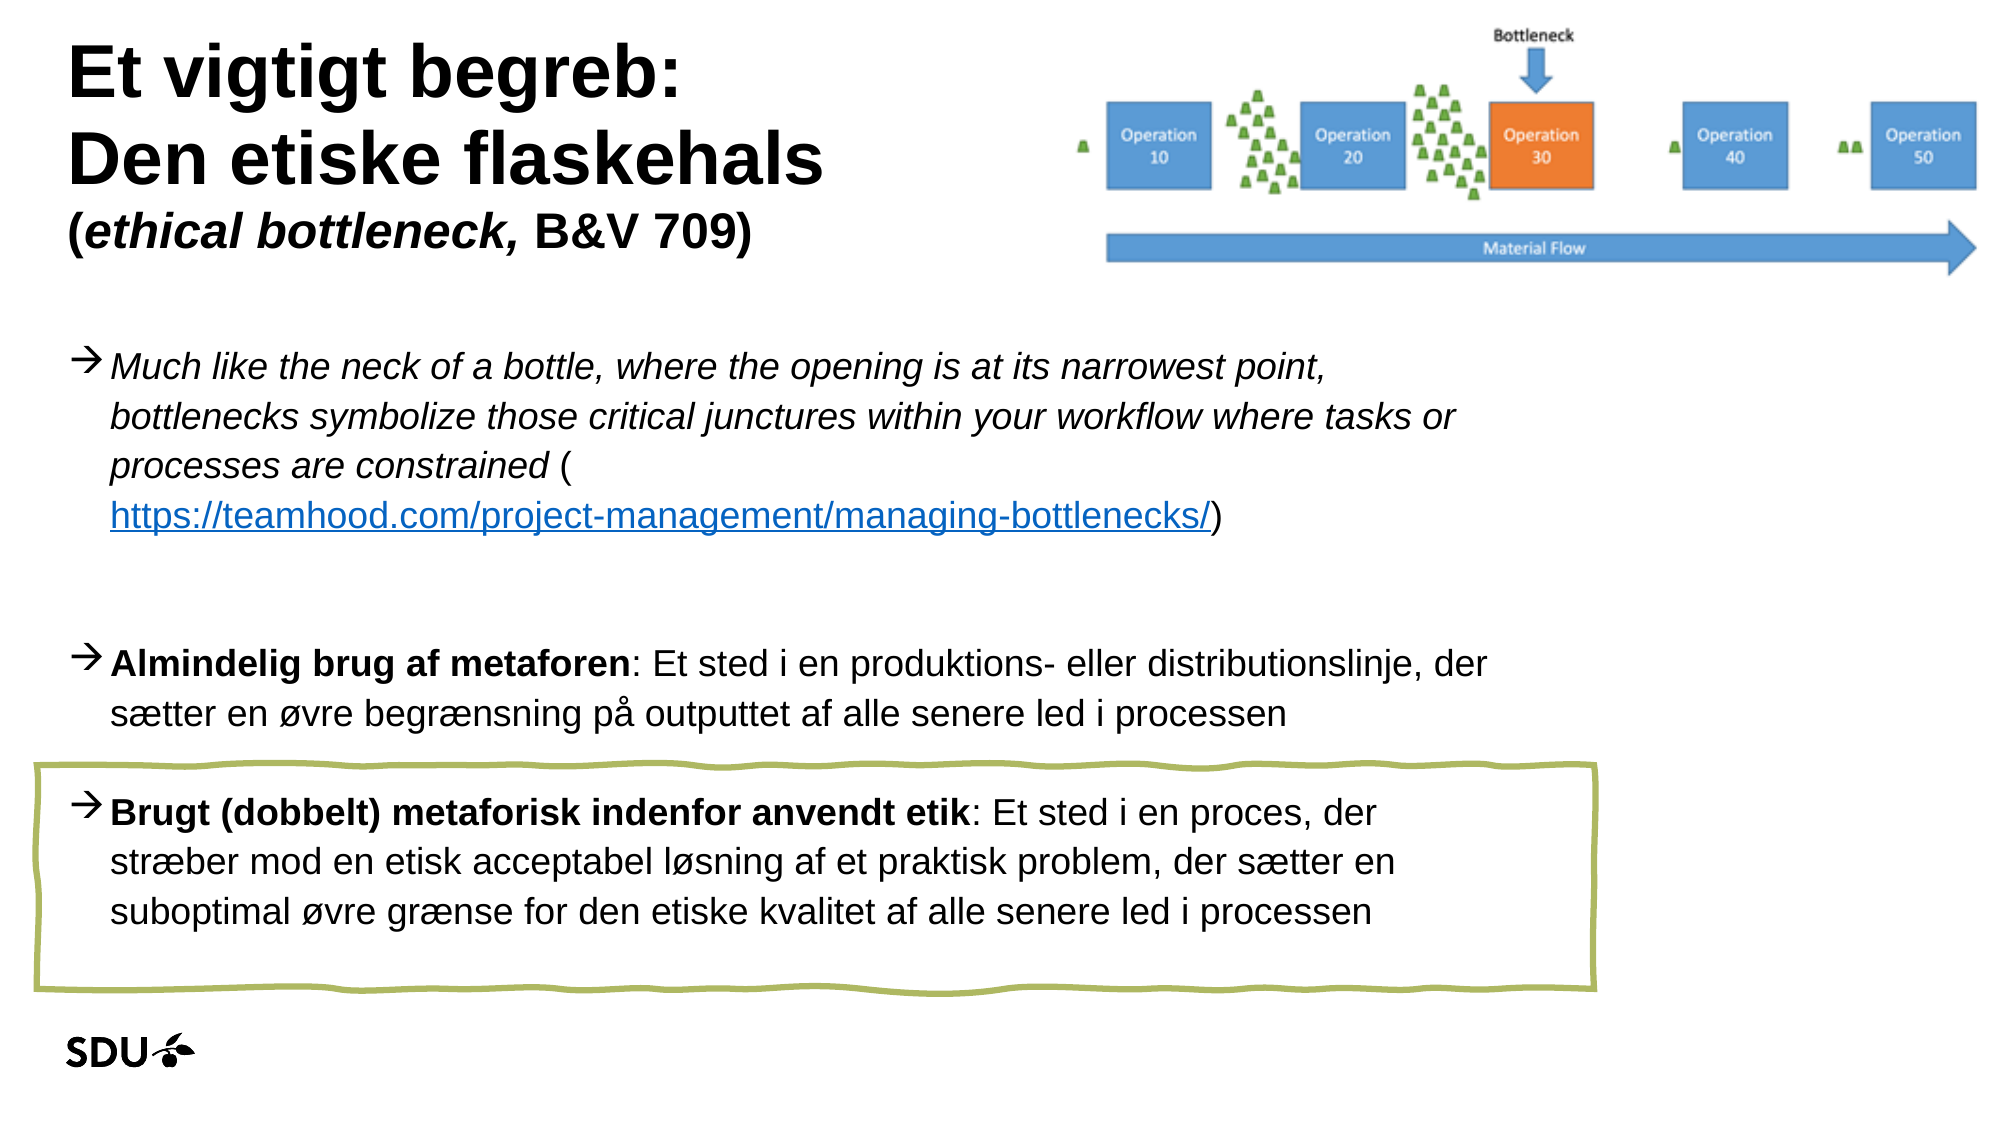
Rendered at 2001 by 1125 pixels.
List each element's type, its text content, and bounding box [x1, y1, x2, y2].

text_box [34, 761, 1597, 995]
picture [1066, 8, 2001, 288]
title Et vigtigt begreb: Den etiske flaskehals (ethical bottleneck, B&V 709) [67, 27, 874, 138]
list Much like the neck of a bottle, where the opening is at its narrowest point, bottlenecks symbolize those critical junctures within your workflow where tasks or processes are constrained (https://teamhood.com/project-management/managing-bottlenecks/) Almindelig brug af metaforen: Et sted i en produktions- eller distributionslinje, der sætter en øvre begrænsning på outputtet af alle senere led i processen Brugt (dobbelt) metaforisk indenfor anvendt etik: Et sted i en proces, der stræber mod en etisk acceptabel løsning af et praktisk problem, der sætter en suboptimal øvre grænse for den etiske kvalitet af alle senere led i processen [68, 337, 1494, 767]
